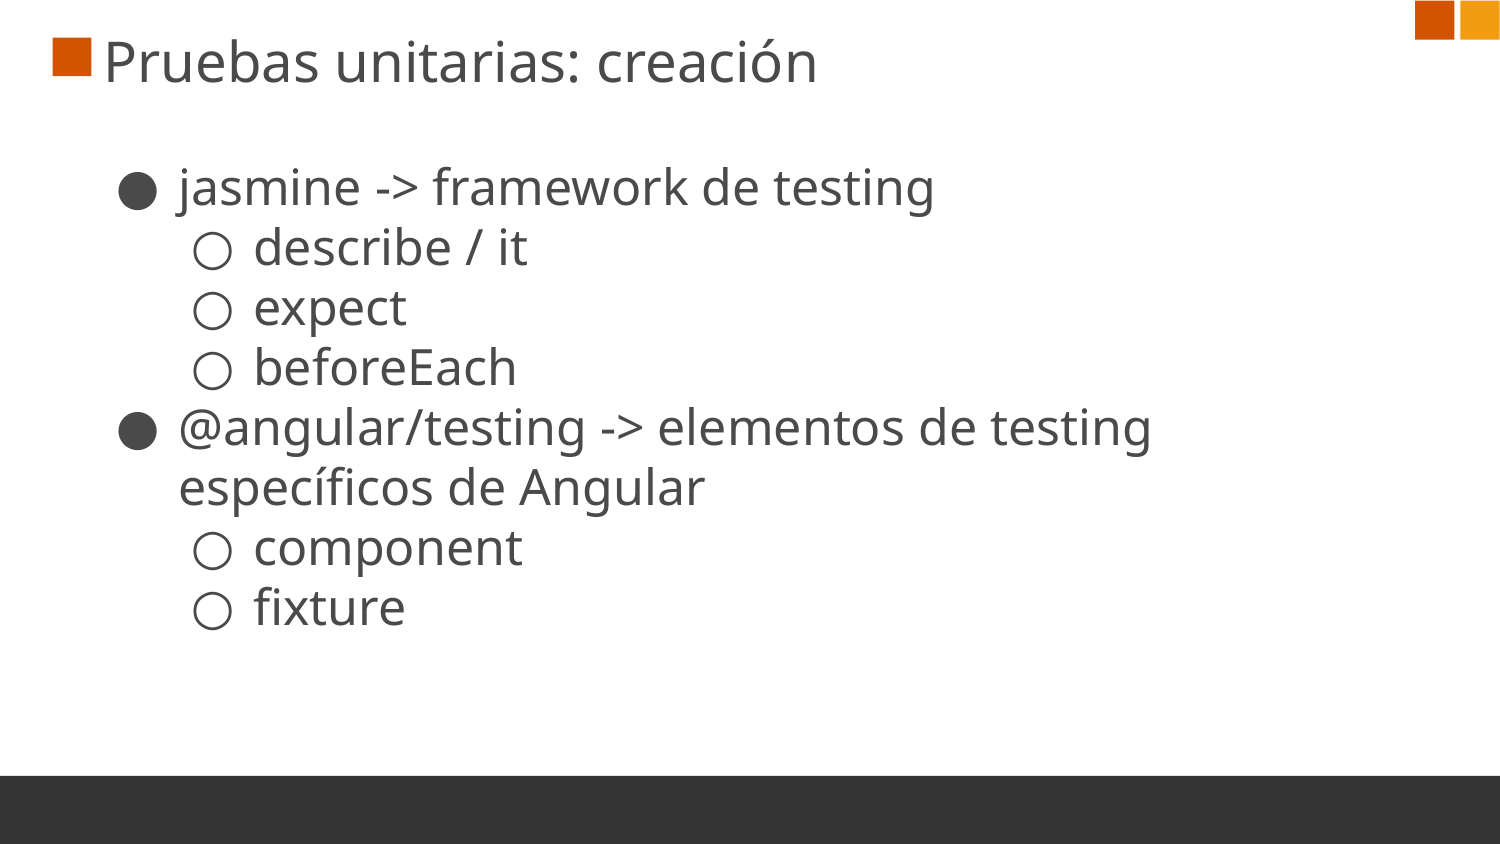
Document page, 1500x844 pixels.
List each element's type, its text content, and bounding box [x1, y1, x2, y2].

title Pruebas unitarias: creación [94, 17, 1381, 107]
list jasmine -> framework de testing describe / it expect beforeEach @angular/testing -> elementos de testing específicos de Angular component fixture [94, 146, 1381, 668]
